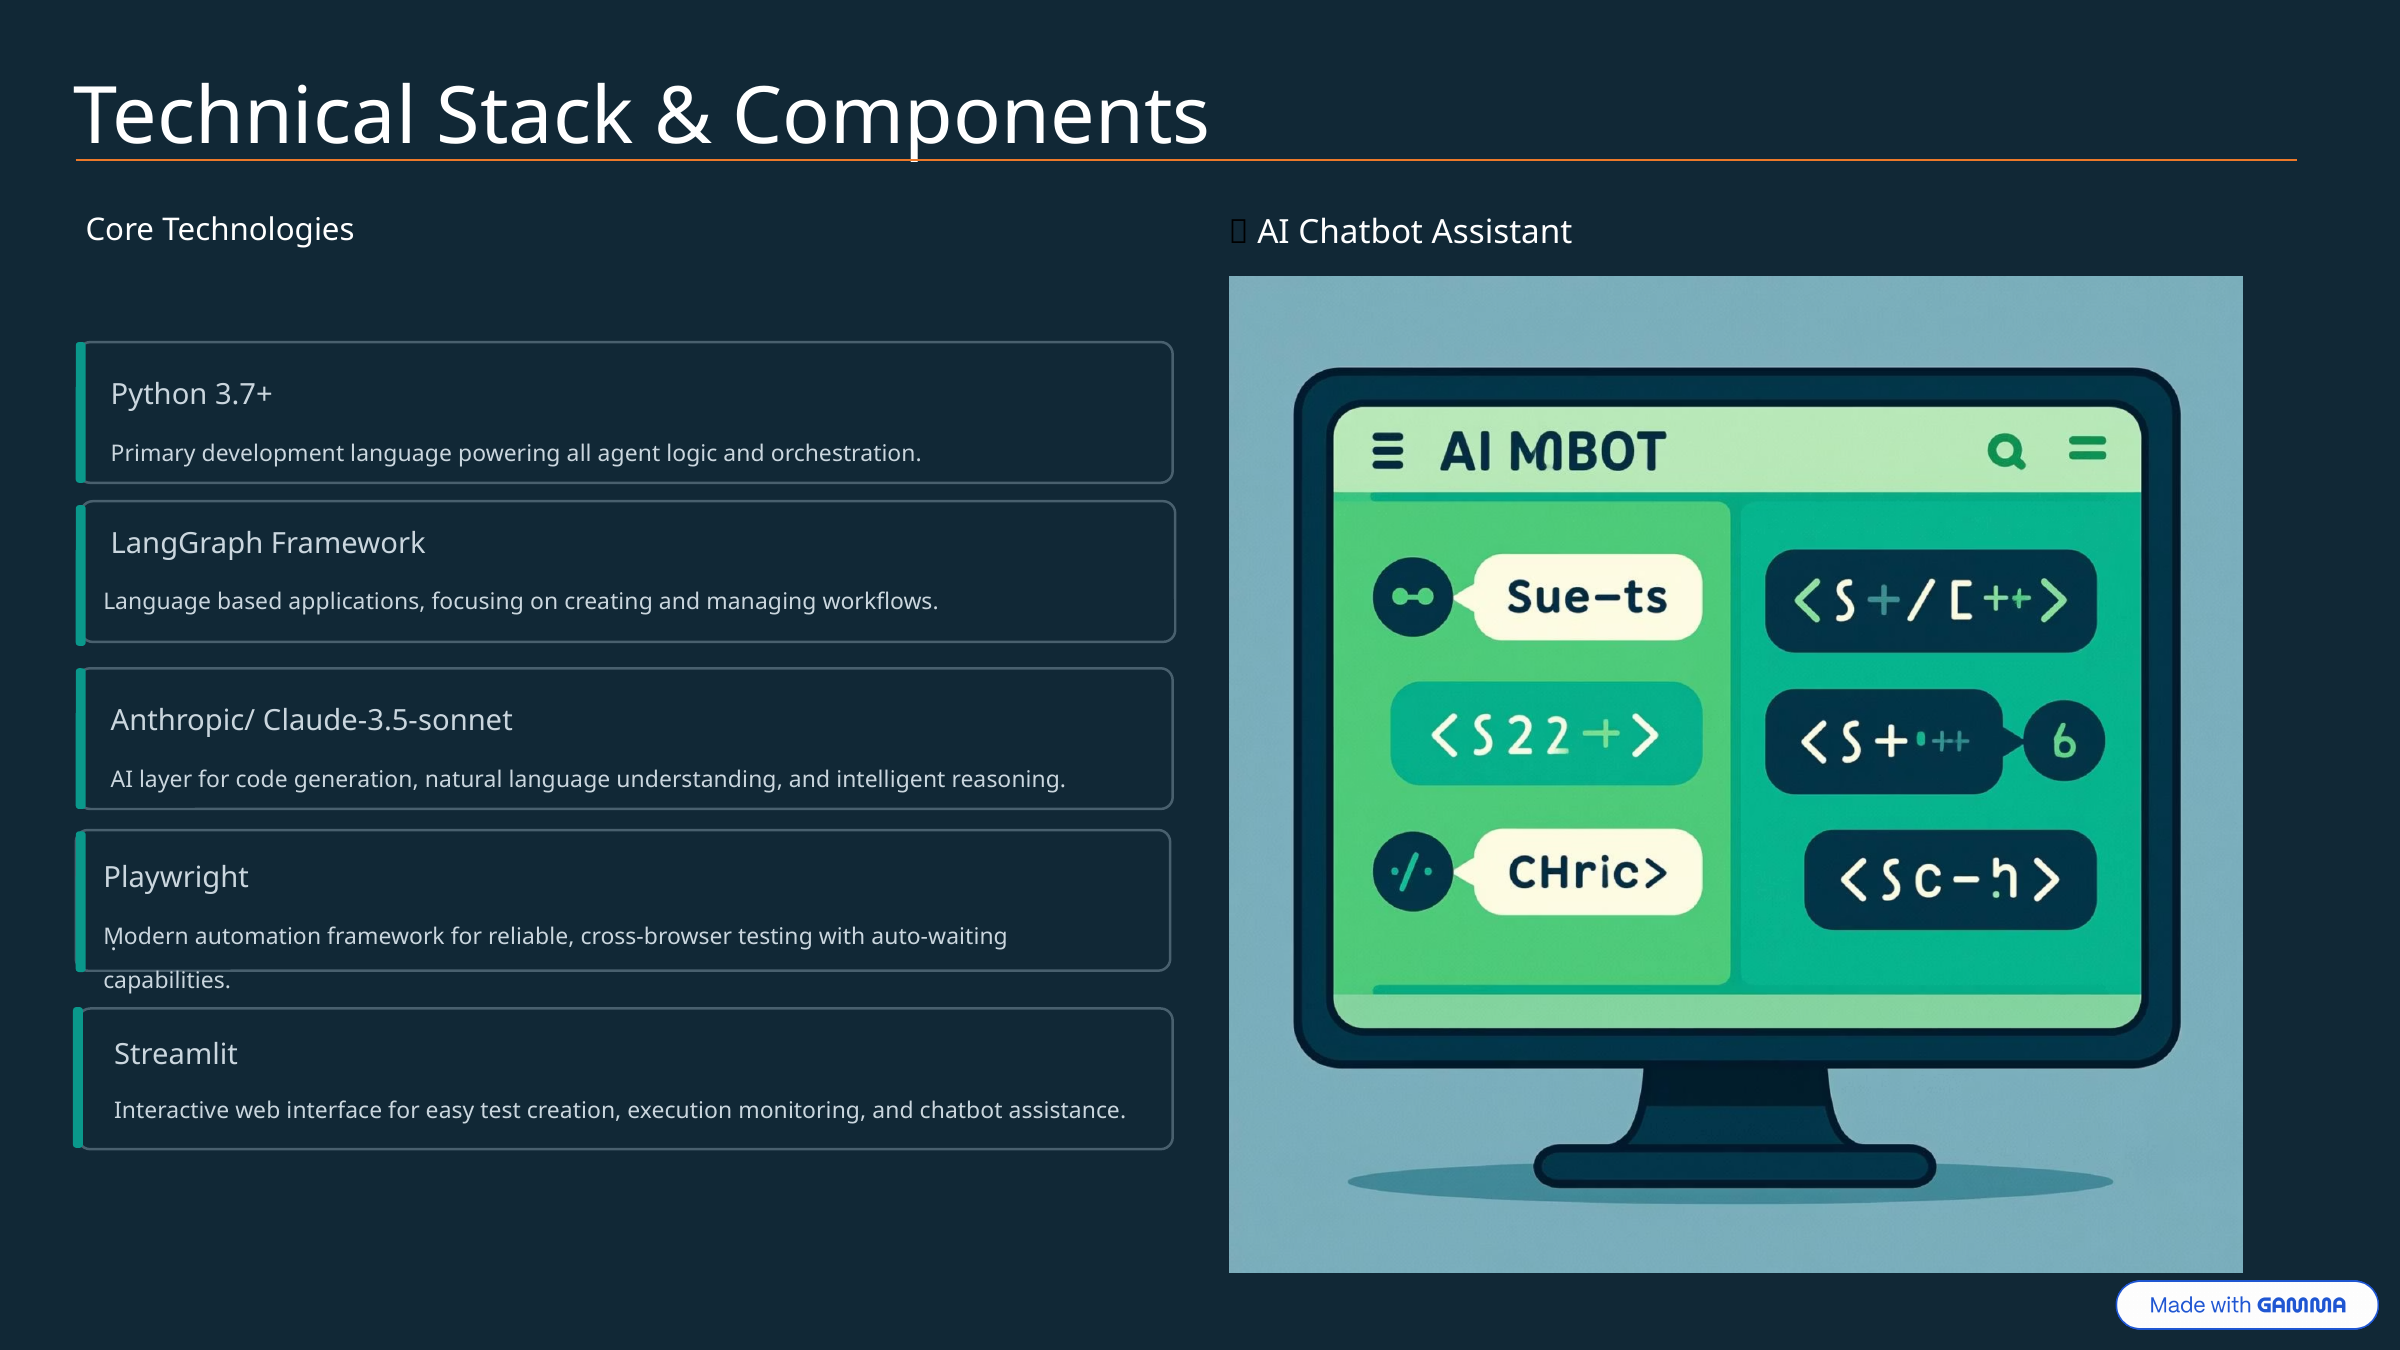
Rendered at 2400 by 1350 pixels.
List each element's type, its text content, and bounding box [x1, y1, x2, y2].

text_box LangGraph Framework [110, 516, 737, 558]
text_box AI layer for code generation, natural language understanding, and intelligent reasoning. [110, 748, 1148, 785]
text_box [83, 1008, 1173, 1150]
text_box Core Technologies [85, 200, 576, 298]
text_box Language based applications, focusing on creating and managing workflows. [103, 569, 1141, 606]
text_box [75, 342, 86, 483]
text_box [75, 505, 86, 646]
text_box . [110, 910, 1148, 947]
text_box Anthropic/ Claude-3.5-sonnet [110, 693, 761, 747]
text_box Modern automation framework for reliable, cross-browser testing with auto-waiting capabilities. [103, 904, 1141, 941]
picture [1229, 275, 2389, 1339]
text_box [84, 501, 1176, 642]
text_box Technical Stack & Components [73, 40, 1745, 137]
text_box Playwright [103, 849, 367, 883]
text_box [75, 831, 86, 973]
text_box Streamlit [114, 1026, 378, 1060]
text_box [83, 830, 1171, 971]
text_box 🤖 AI Chatbot Assistant [1228, 200, 1820, 251]
text_box [85, 668, 1173, 809]
text_box [72, 1007, 83, 1148]
text_box [85, 342, 1173, 483]
text_box [75, 668, 86, 809]
text_box Python 3.7+ [110, 366, 374, 400]
text_box Primary development language powering all agent logic and orchestration. [110, 422, 1148, 458]
text_box Interactive web interface for easy test creation, execution monitoring, and chatbot assistance. [114, 1078, 1152, 1115]
